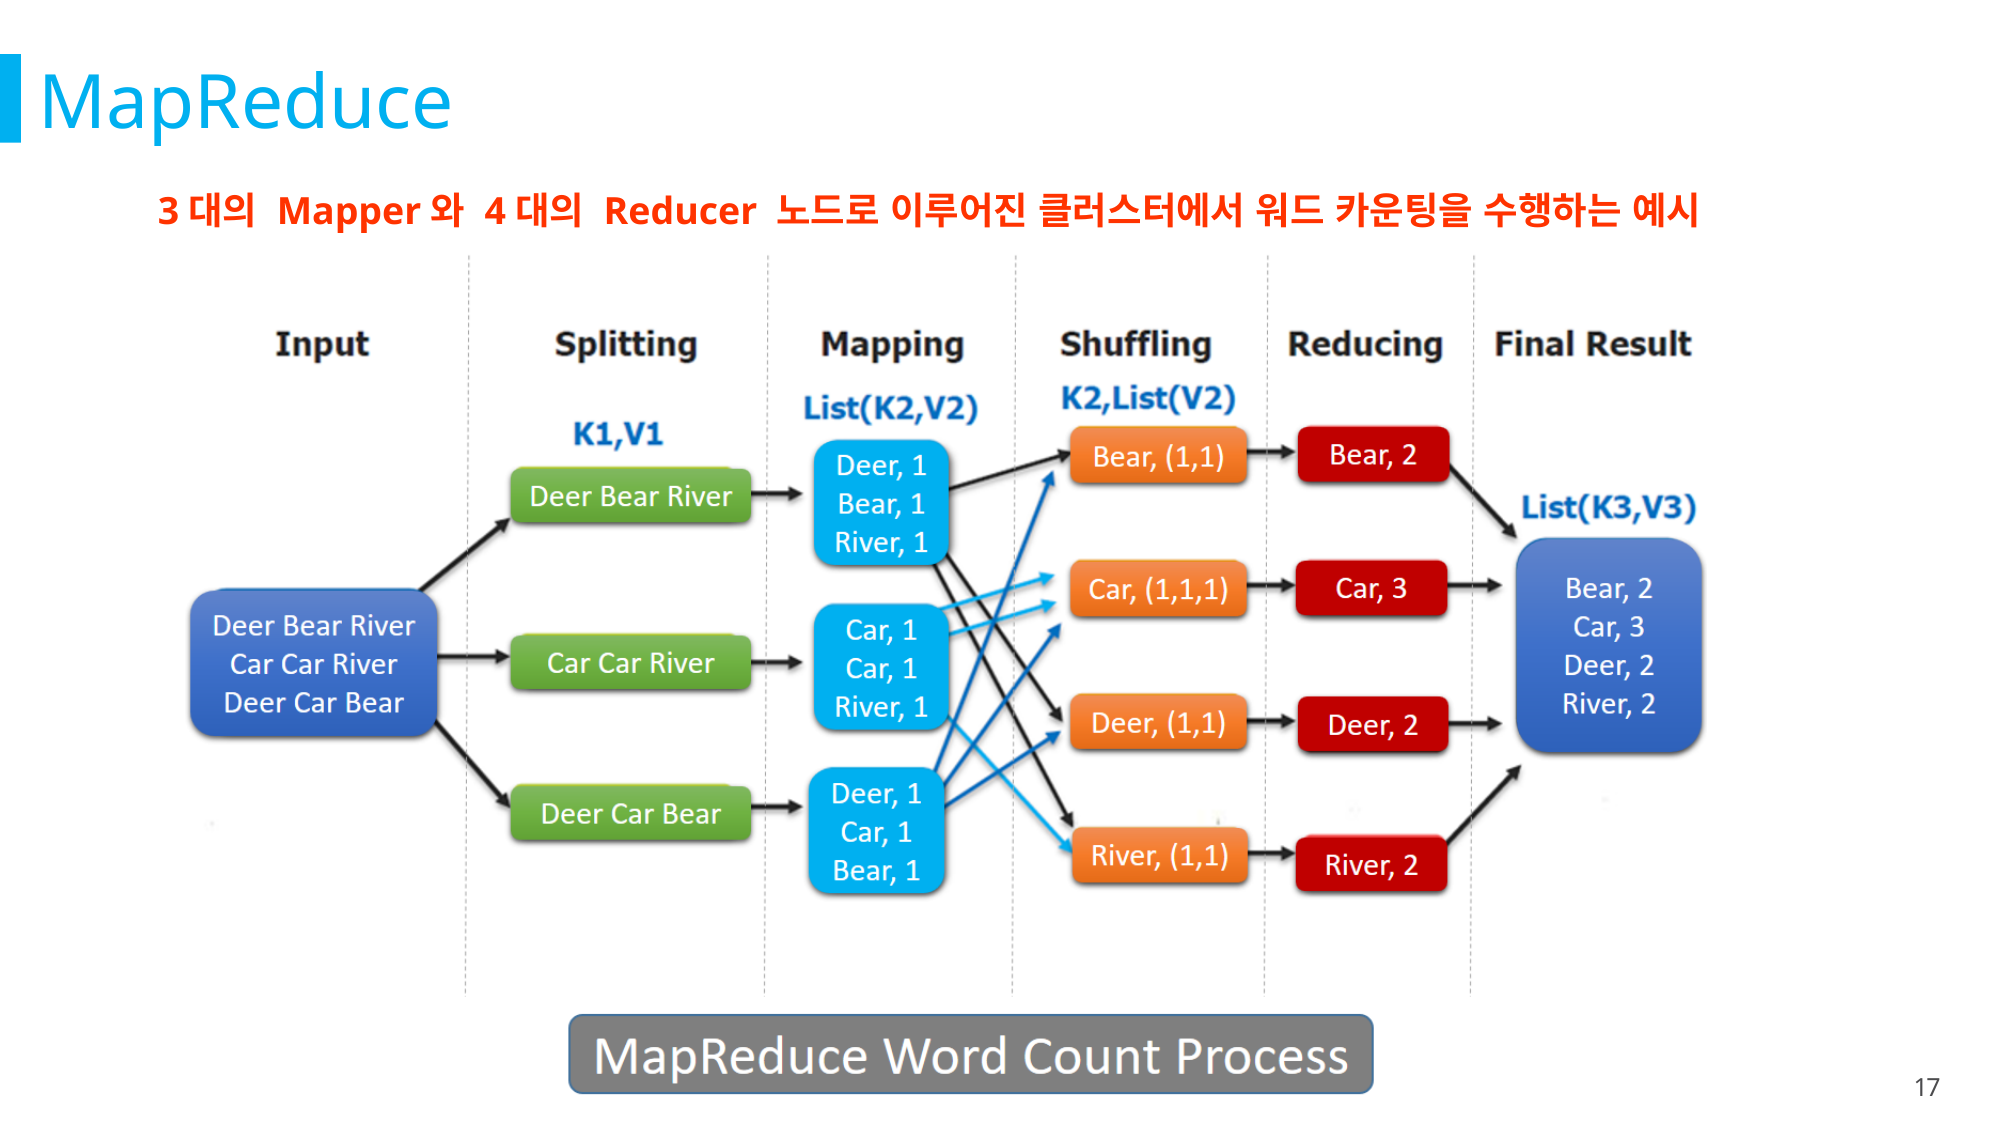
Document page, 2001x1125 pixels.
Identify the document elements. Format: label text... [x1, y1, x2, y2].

picture [185, 240, 1707, 1107]
text_box 3대의 Mapper와 4대의 Reducer 노드로 이루어진 클러스터에서 워드 카운팅을 수행하는 예시 [56, 179, 1814, 240]
text_box [0, 53, 22, 144]
text_box MapReduce [23, 56, 1707, 146]
